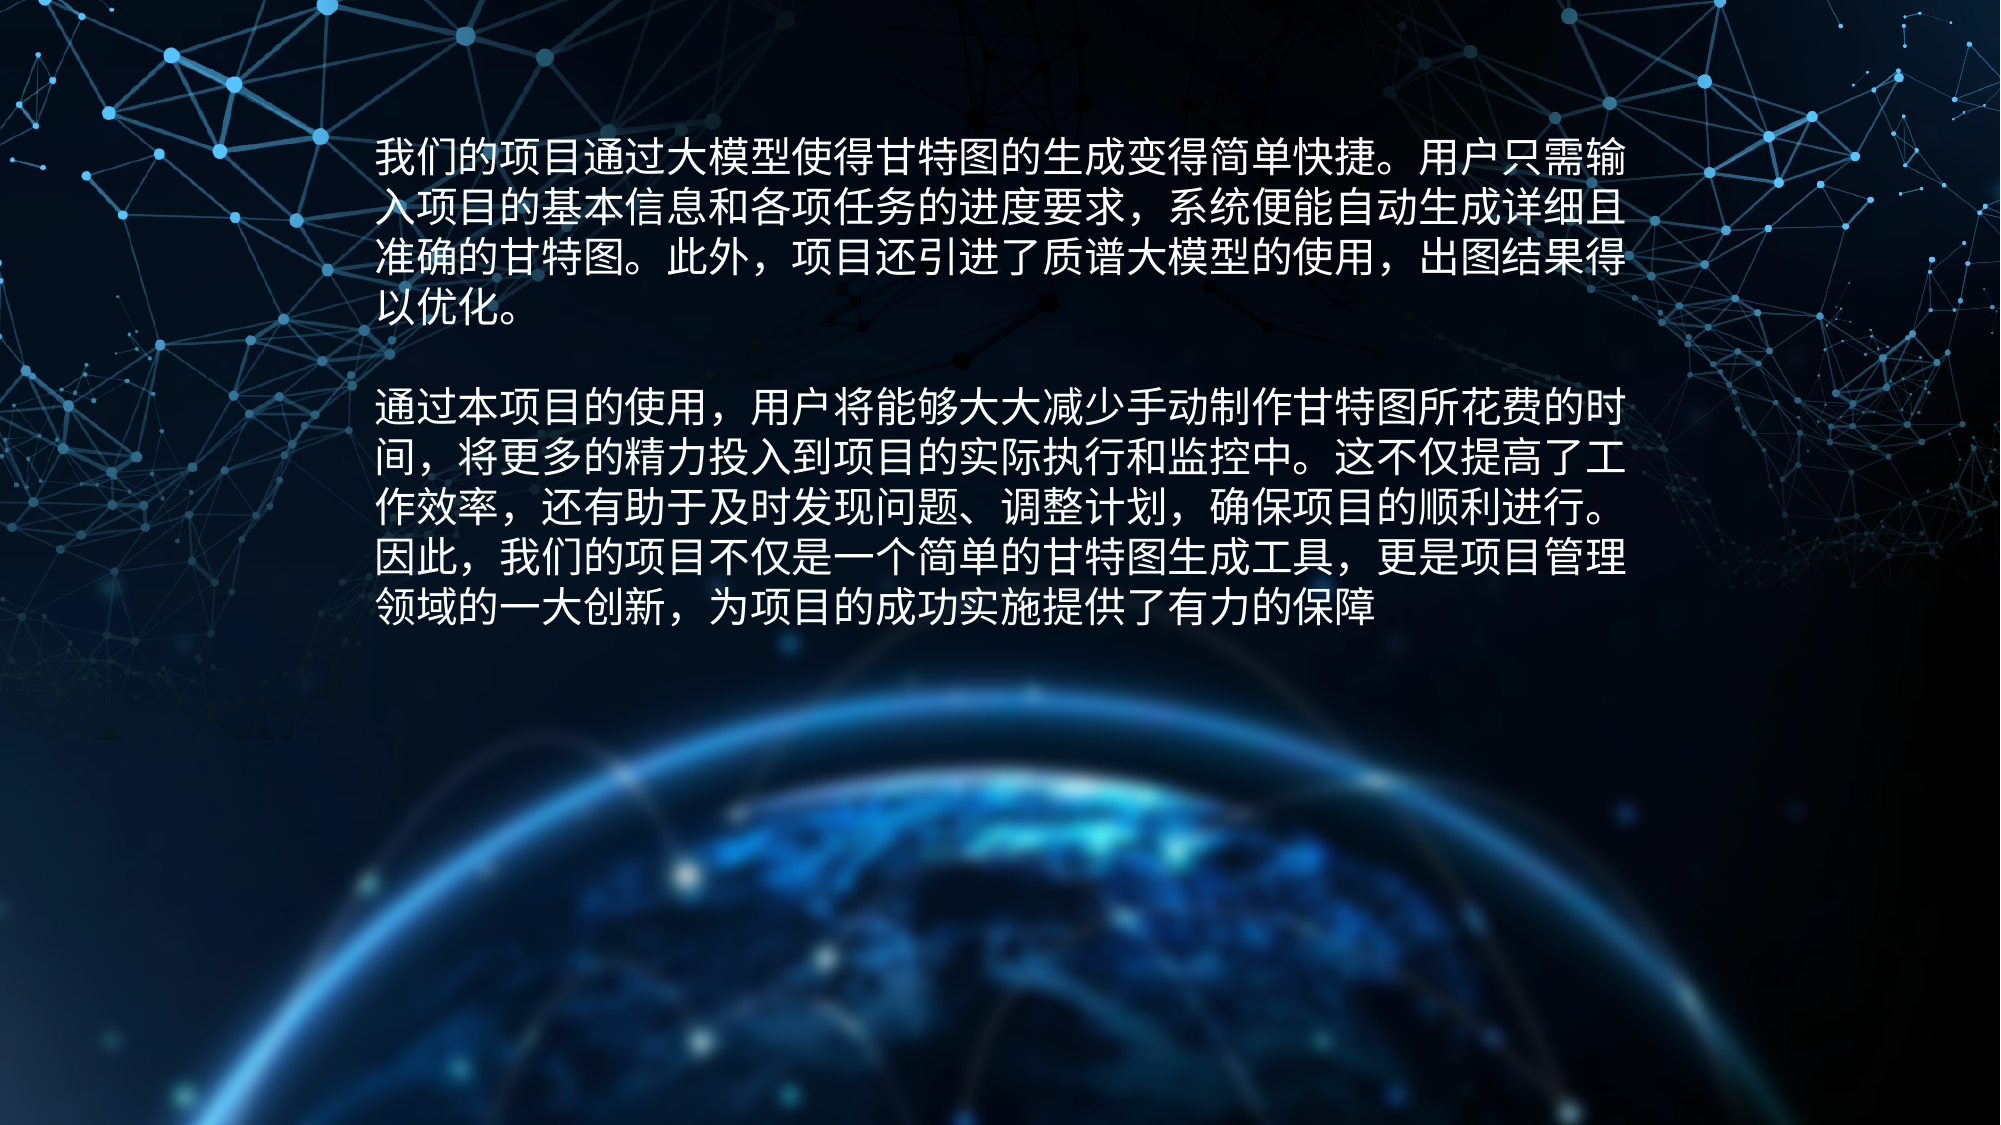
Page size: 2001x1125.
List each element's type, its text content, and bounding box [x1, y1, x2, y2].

picture [0, 0, 2000, 1125]
text_box 我们的项目通过大模型使得甘特图的生成变得简单快捷。用户只需输入项目的基本信息和各项任务的进度要求，系统便能自动生成详细且准确的甘特图。此外，项目还引进了质谱大模型的使用，出图结果得以优化。 通过本项目的使用，用户将能够大大减少手动制作甘特图所花费的时间，将更多的精力投入到项目的实际执行和监控中。这不仅提高了工作效率，还有助于及时发现问题、调整计划，确保项目的顺利进行。因此，我们的项目不仅是一个简单的甘特图生成工具，更是项目管理领域的一大创新，为项目的成功实施提供了有力的保障 [1092, 123, 1178, 639]
